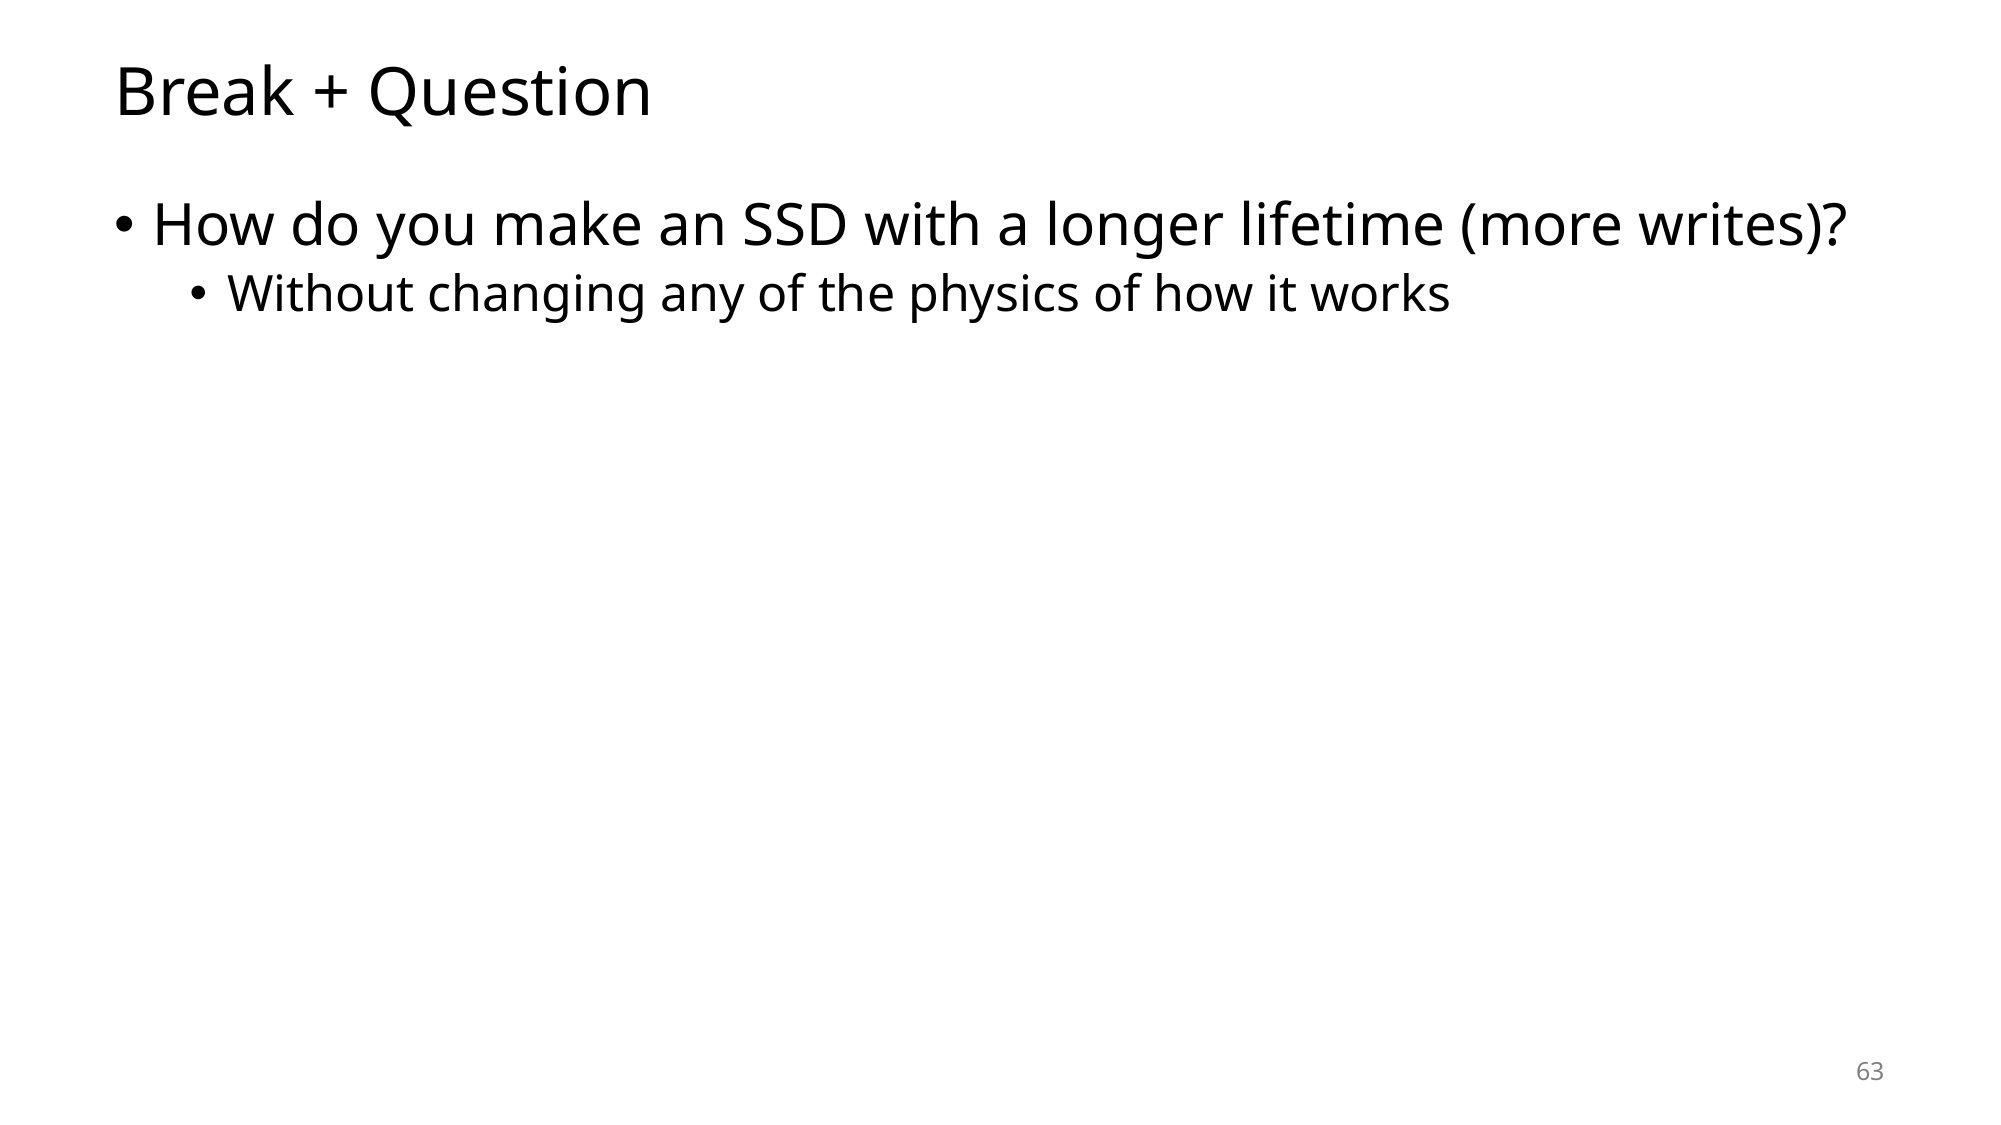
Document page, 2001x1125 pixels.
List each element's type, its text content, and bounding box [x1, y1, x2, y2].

title Break + Question [99, 37, 1900, 150]
slide_number 63 [1749, 1042, 1900, 1103]
list How do you make an SSD with a longer lifetime (more writes)? Without changing any of the physics of how it works [99, 187, 1900, 1013]
